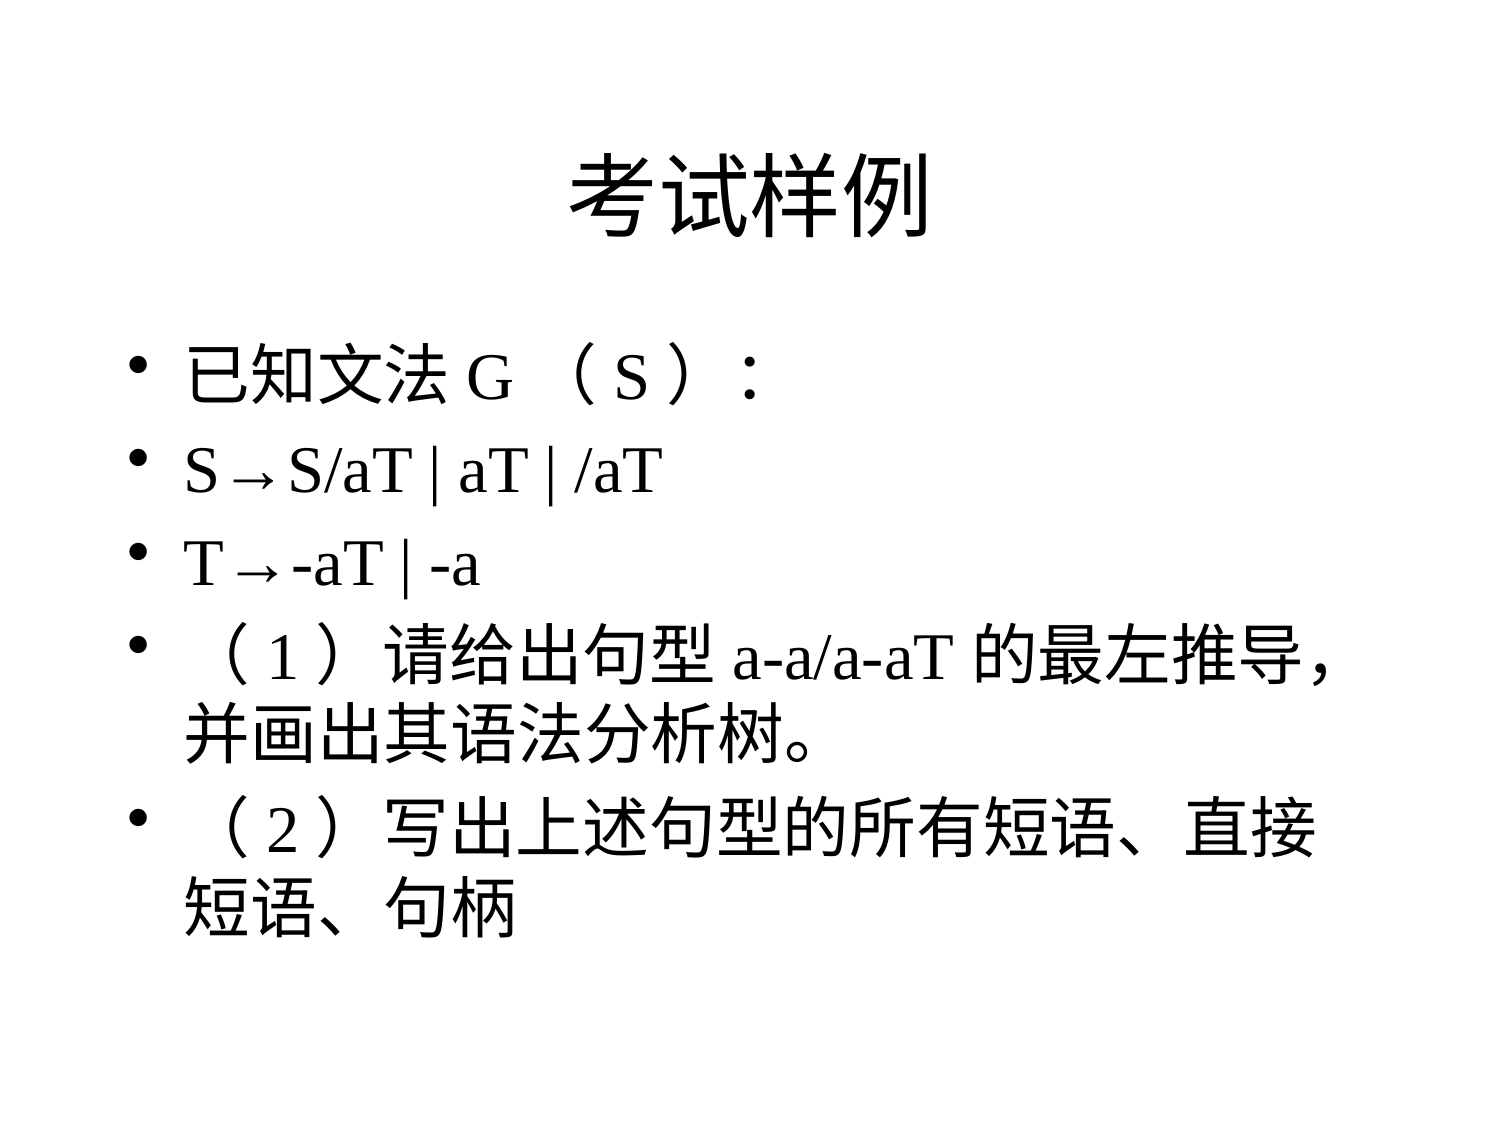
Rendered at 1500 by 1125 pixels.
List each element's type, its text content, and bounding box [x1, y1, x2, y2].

title 考试样例 [112, 99, 1388, 288]
list 已知文法G（S）： S→S/aT | aT | /aT T→-aT | -a （1）请给出句型a-a/a-aT的最左推导，并画出其语法分析树。 （2）写出上述句型的所有短语、直接短语、句柄 [112, 324, 1388, 1001]
